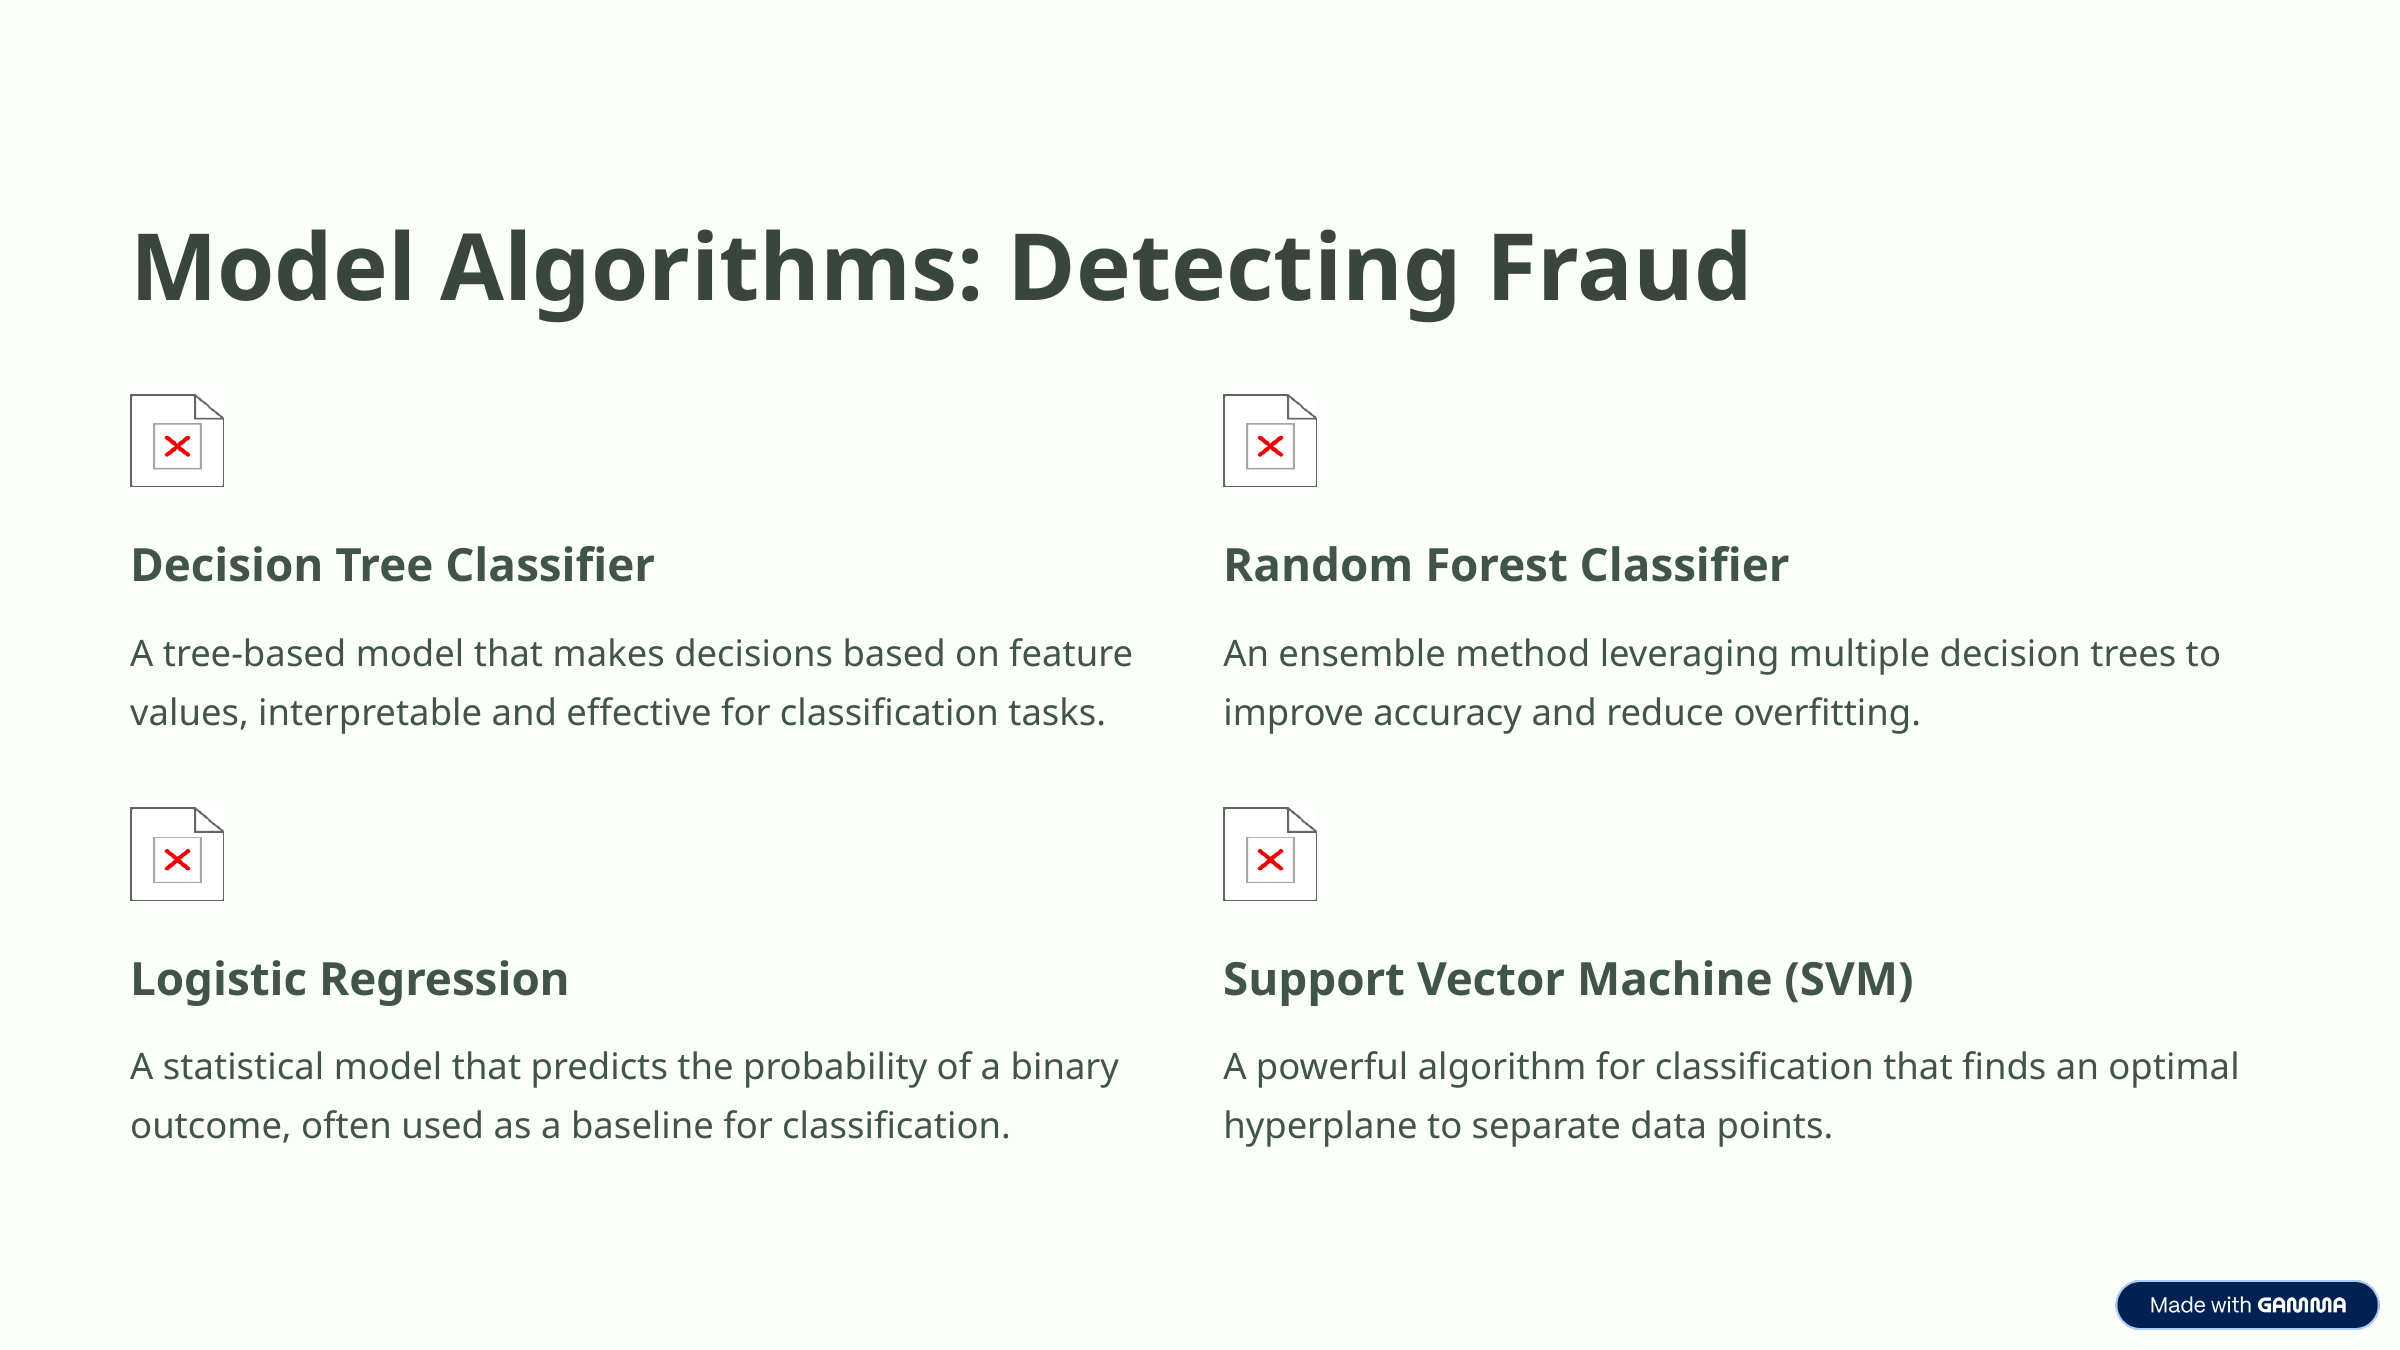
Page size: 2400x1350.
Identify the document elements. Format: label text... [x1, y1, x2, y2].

text_box An ensemble method leveraging multiple decision trees to improve accuracy and reduce overfitting. [1223, 613, 2270, 733]
text_box Decision Tree Classifier [130, 533, 690, 592]
picture [130, 394, 224, 488]
text_box A statistical model that predicts the probability of a binary outcome, often used as a baseline for classification. [130, 1027, 1177, 1147]
text_box A powerful algorithm for classification that finds an optimal hyperplane to separate data points. [1223, 1027, 2270, 1147]
picture [1223, 394, 1317, 488]
text_box A tree-based model that makes decisions based on feature values, interpretable and effective for classification tasks. [130, 613, 1177, 733]
picture [1223, 807, 1317, 901]
picture [130, 807, 224, 901]
text_box Logistic Regression [130, 947, 596, 1006]
text_box Support Vector Machine (SVM) [1223, 947, 1949, 1006]
picture [2106, 1271, 2389, 1339]
text_box Random Forest Classifier [1223, 533, 1822, 592]
text_box Model Algorithms: Detecting Fraud [130, 203, 1793, 320]
